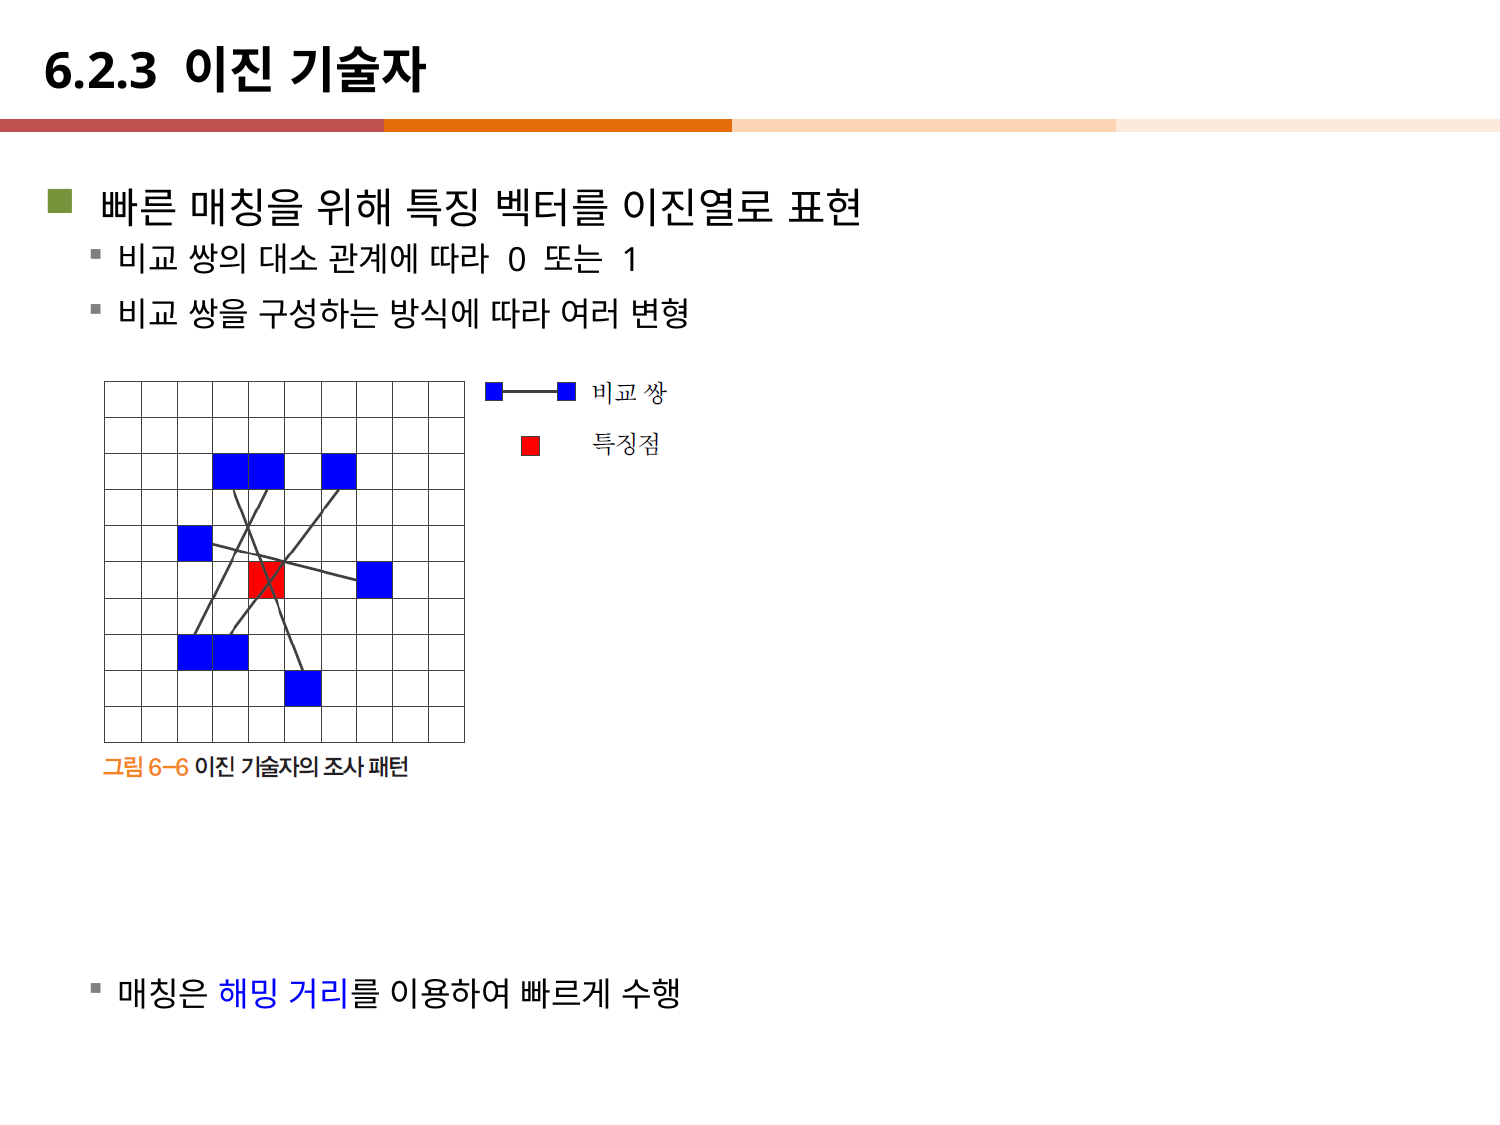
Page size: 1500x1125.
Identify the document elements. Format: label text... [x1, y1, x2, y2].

title 6.2.3 이진 기술자 [29, 23, 1270, 114]
picture [100, 373, 680, 780]
list 빠른 매칭을 위해 특징 벡터를 이진열로 표현 비교 쌍의 대소 관계에 따라 0 또는 1 비교 쌍을 구성하는 방식에 따라 여러 변형 매칭은 해밍 거리를 이용하여 빠르게 수행 [29, 148, 1471, 1083]
